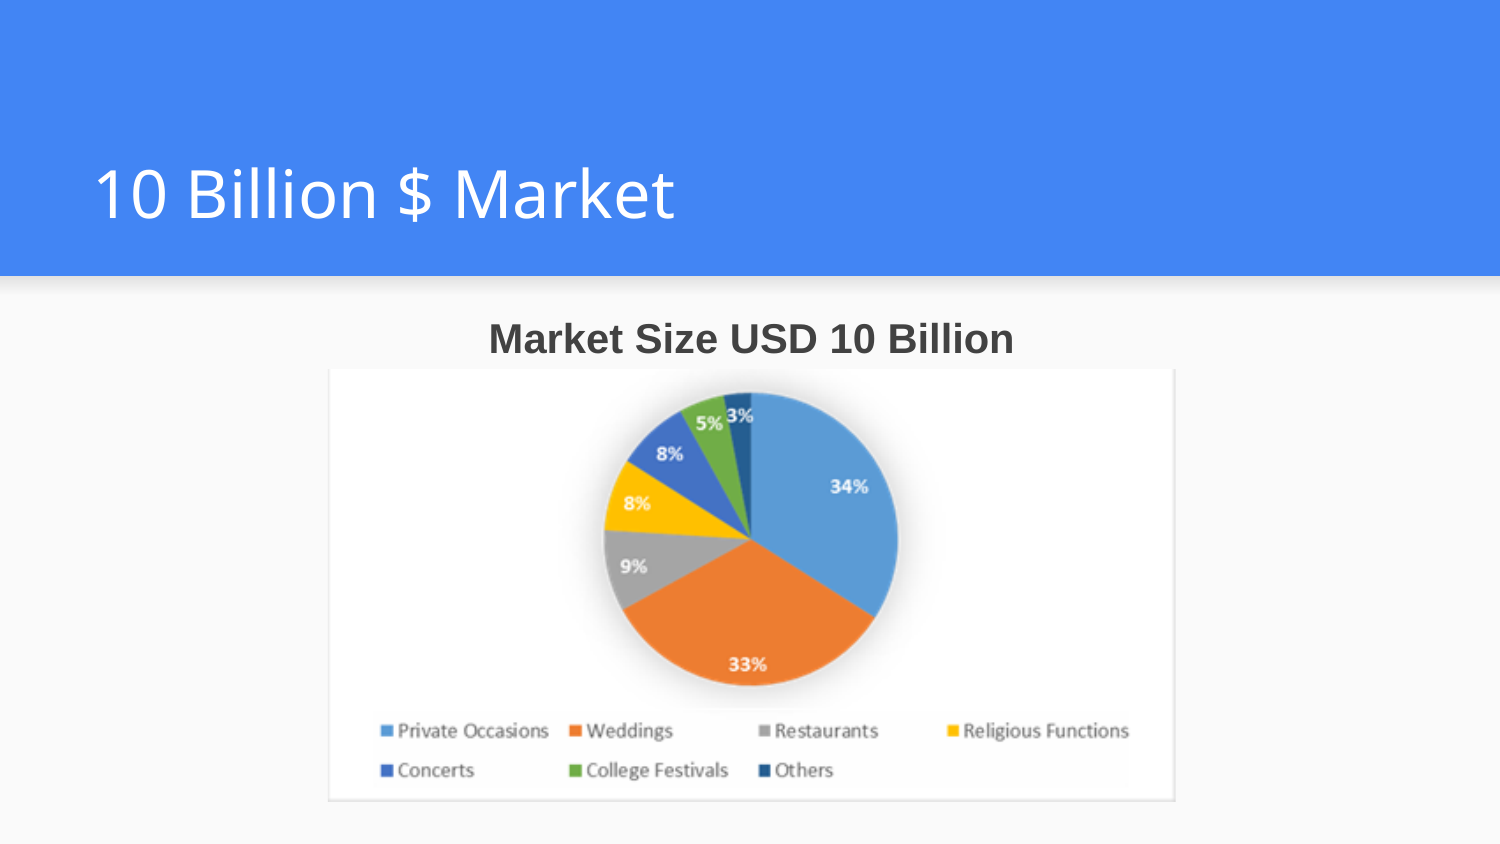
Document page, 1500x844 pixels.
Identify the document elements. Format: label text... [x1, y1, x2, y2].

text_box Market Size USD 10 Billion [473, 304, 1030, 368]
picture [327, 369, 1176, 802]
title 10 Billion $ Market [77, 121, 1427, 248]
